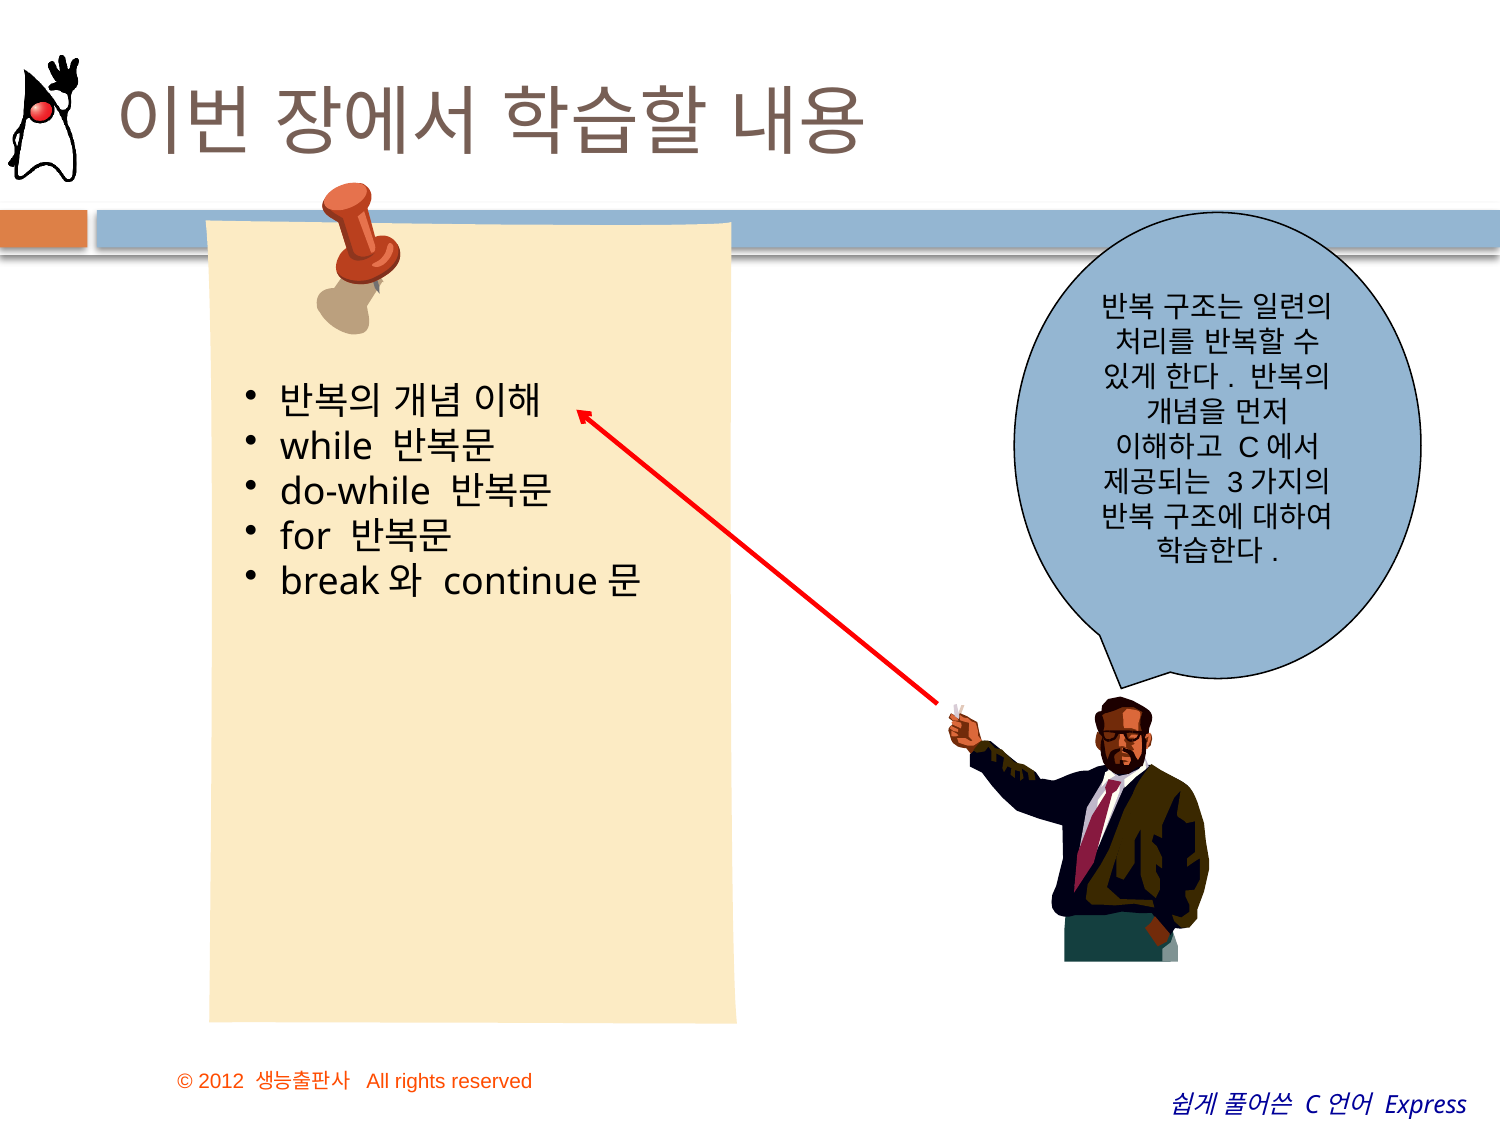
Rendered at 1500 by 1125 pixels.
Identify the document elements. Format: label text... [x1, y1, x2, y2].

text_box 반복 구조는 일련의 처리를 반복할 수 있게 한다. 반복의 개념을 먼저 이해하고 C에서 제공되는 3가지의 반복 구조에 대하여 학습한다. [1014, 212, 1421, 466]
picture [8, 55, 79, 182]
title 이번 장에서 학습할 내용 [100, 37, 1438, 200]
text_box 반복 구조는 일련의 처리를 반복할 수 있게 한다. 반복의 개념을 먼저 이해하고 C에서 제공되는 3가지의 반복 구조에 대하여 학습한다. [1015, 467, 1421, 689]
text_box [576, 409, 938, 705]
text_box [948, 696, 1210, 962]
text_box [145, 168, 793, 1063]
